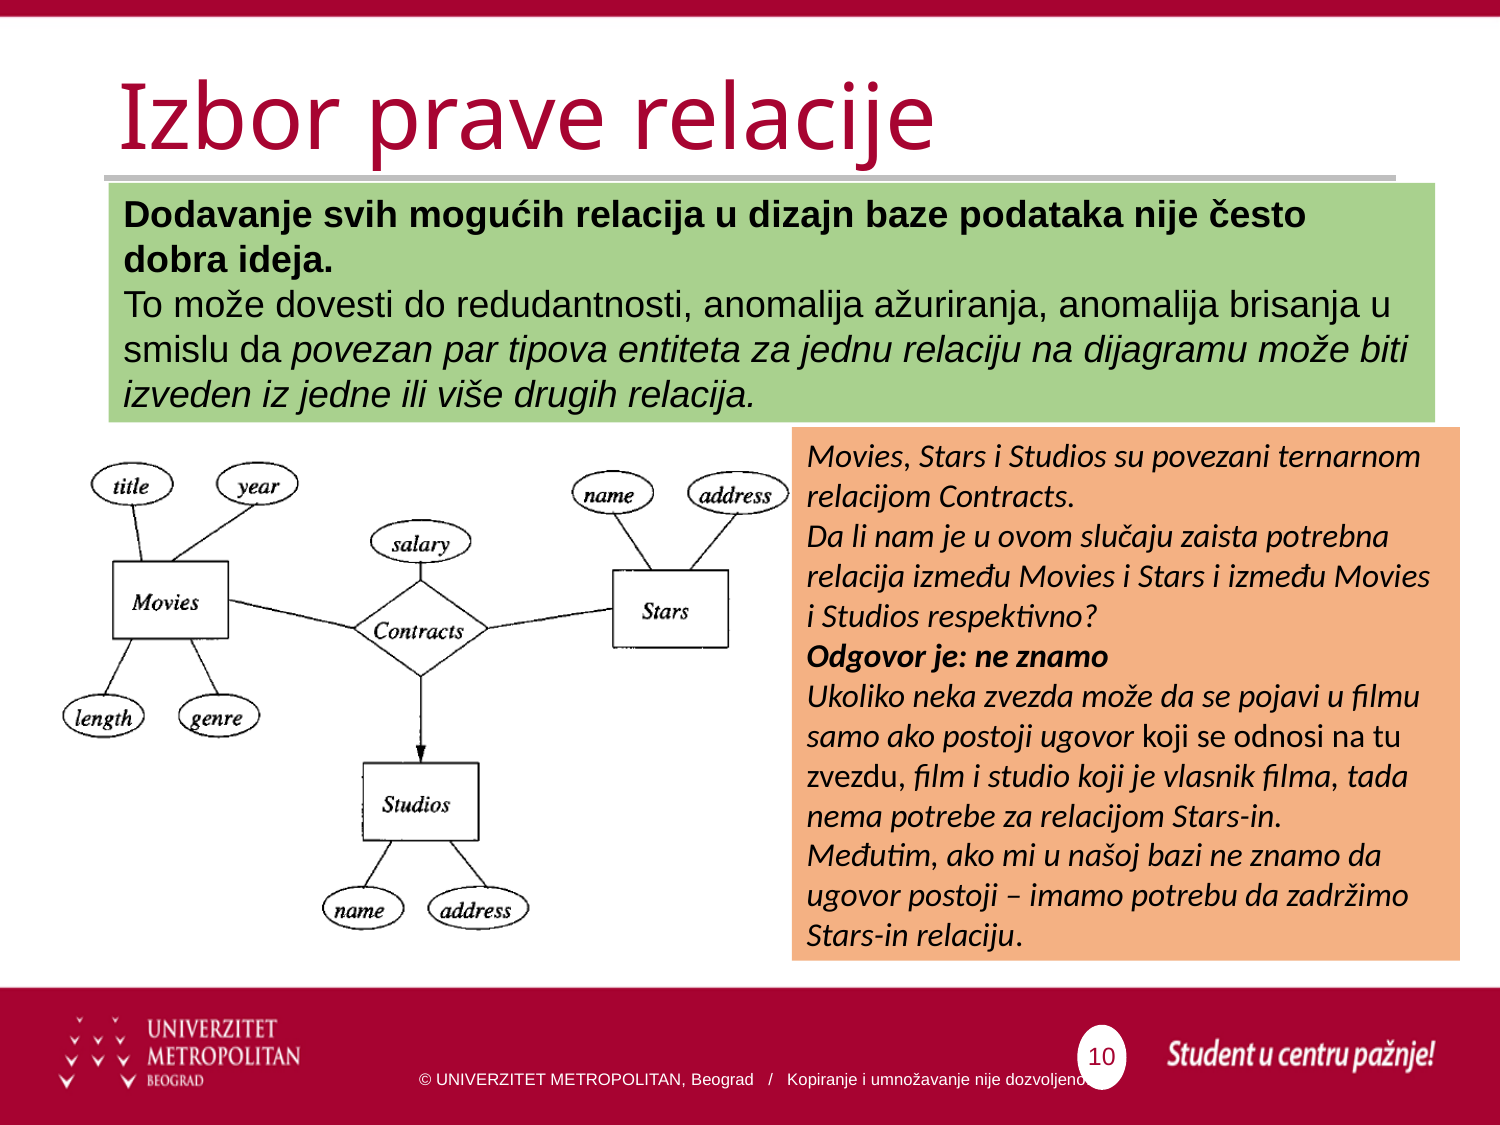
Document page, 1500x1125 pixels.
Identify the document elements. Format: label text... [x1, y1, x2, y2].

text_box Movies, Stars i Studios su povezani ternarnom relacijom Contracts. Da li nam je u ovom slučaju zaista potrebna relacija između Movies i Stars i između Movies i Studios respektivno? Odgovor je: ne znamo Ukoliko neka zvezda može da se pojavi u filmu samo ako postoji ugovor koji se odnosi na tu zvezdu, film i studio koji je vlasnik filma, tada nema potrebe za relacijom Stars-in. Međutim, ako mi u našoj bazi ne znamo da ugovor postoji – imamo potrebu da zadržimo Stars-in relaciju. [791, 427, 1460, 961]
text_box Dodavanje svih mogućih relacija u dizajn baze podataka nije često dobra ideja. To može dovesti do redudantnosti, anomalija ažuriranja, anomalija brisanja u smislu da povezan par tipova entiteta za jednu relaciju na dijagramu može biti izveden iz jedne ili više drugih relacija. [108, 182, 1436, 423]
picture [0, 0, 1500, 1125]
title Izbor prave relacije [103, 63, 1397, 202]
